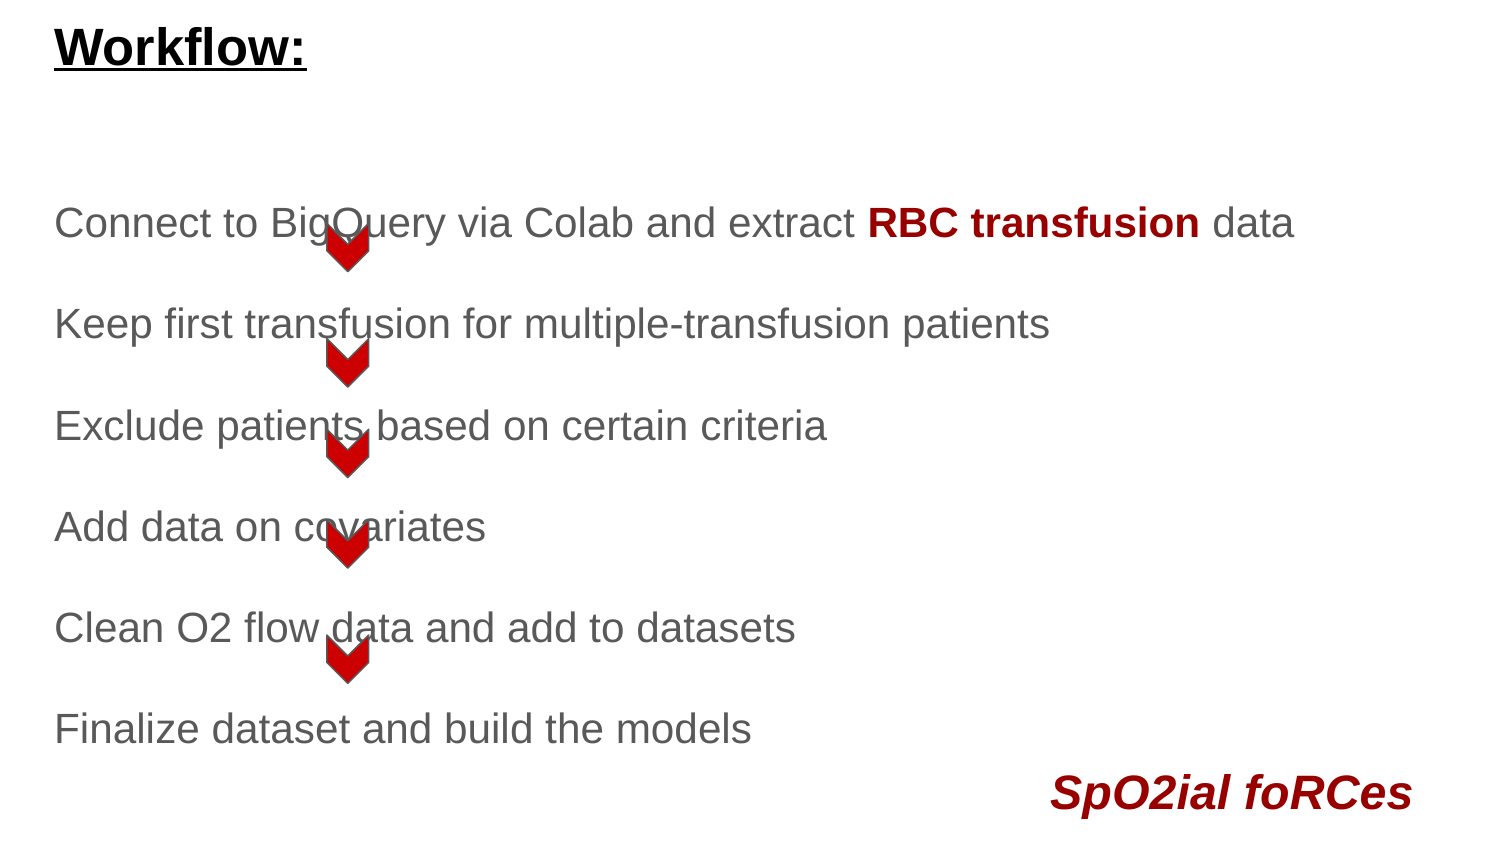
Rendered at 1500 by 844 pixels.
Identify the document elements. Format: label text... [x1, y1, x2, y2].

text_box SpO2ial foRCes [985, 745, 1479, 834]
list Connect to BigQuery via Colab and extract RBC transfusion data Keep first transfusion for multiple-transfusion patients Exclude patients based on certain criteria Add data on covariates Clean O2 flow data and add to datasets Finalize dataset and build the models [39, 155, 1367, 779]
text_box [326, 223, 369, 272]
text_box [326, 519, 369, 569]
text_box [326, 338, 369, 387]
title Workflow: [39, 0, 323, 92]
text_box [326, 429, 369, 478]
text_box [326, 635, 369, 684]
